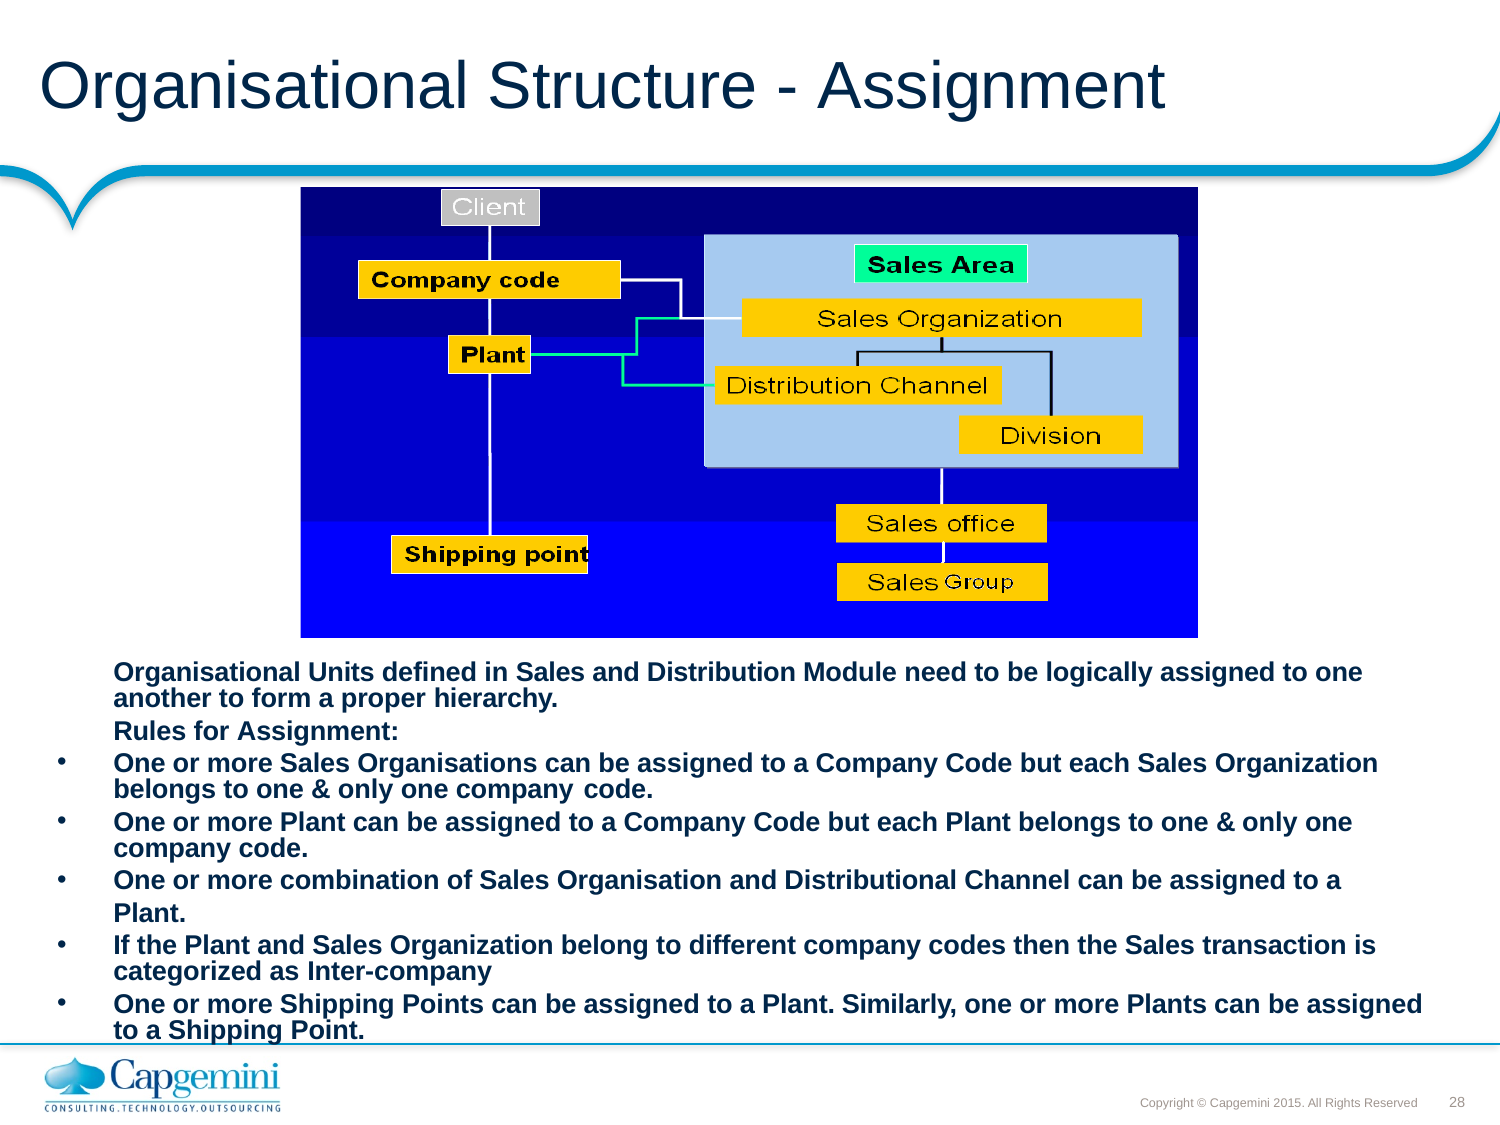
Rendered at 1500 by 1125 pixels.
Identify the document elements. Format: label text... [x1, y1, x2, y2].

text_box [300, 187, 1200, 638]
text_box Organisational Units defined in Sales and Distribution Module need to be logically assigned to one another to form a proper hierarchy. Rules for Assignment: One or more Sales Organisations can be assigned to a Company Code but each Sales Organization belongs to one & only one company code. One or more Plant can be assigned to a Company Code but each Plant belongs to one & only one company code. One or more combination of Sales Organisation and Distributional Channel can be assigned to a Plant. If the Plant and Sales Organization belong to different company codes then the Sales transaction is categorized as Inter-company One or more Shipping Points can be assigned to a Plant. Similarly, one or more Plants can be assigned to a Shipping Point. [54, 661, 1445, 1045]
title Organisational Structure - Assignment [0, 0, 1500, 177]
picture [44, 1056, 281, 1113]
